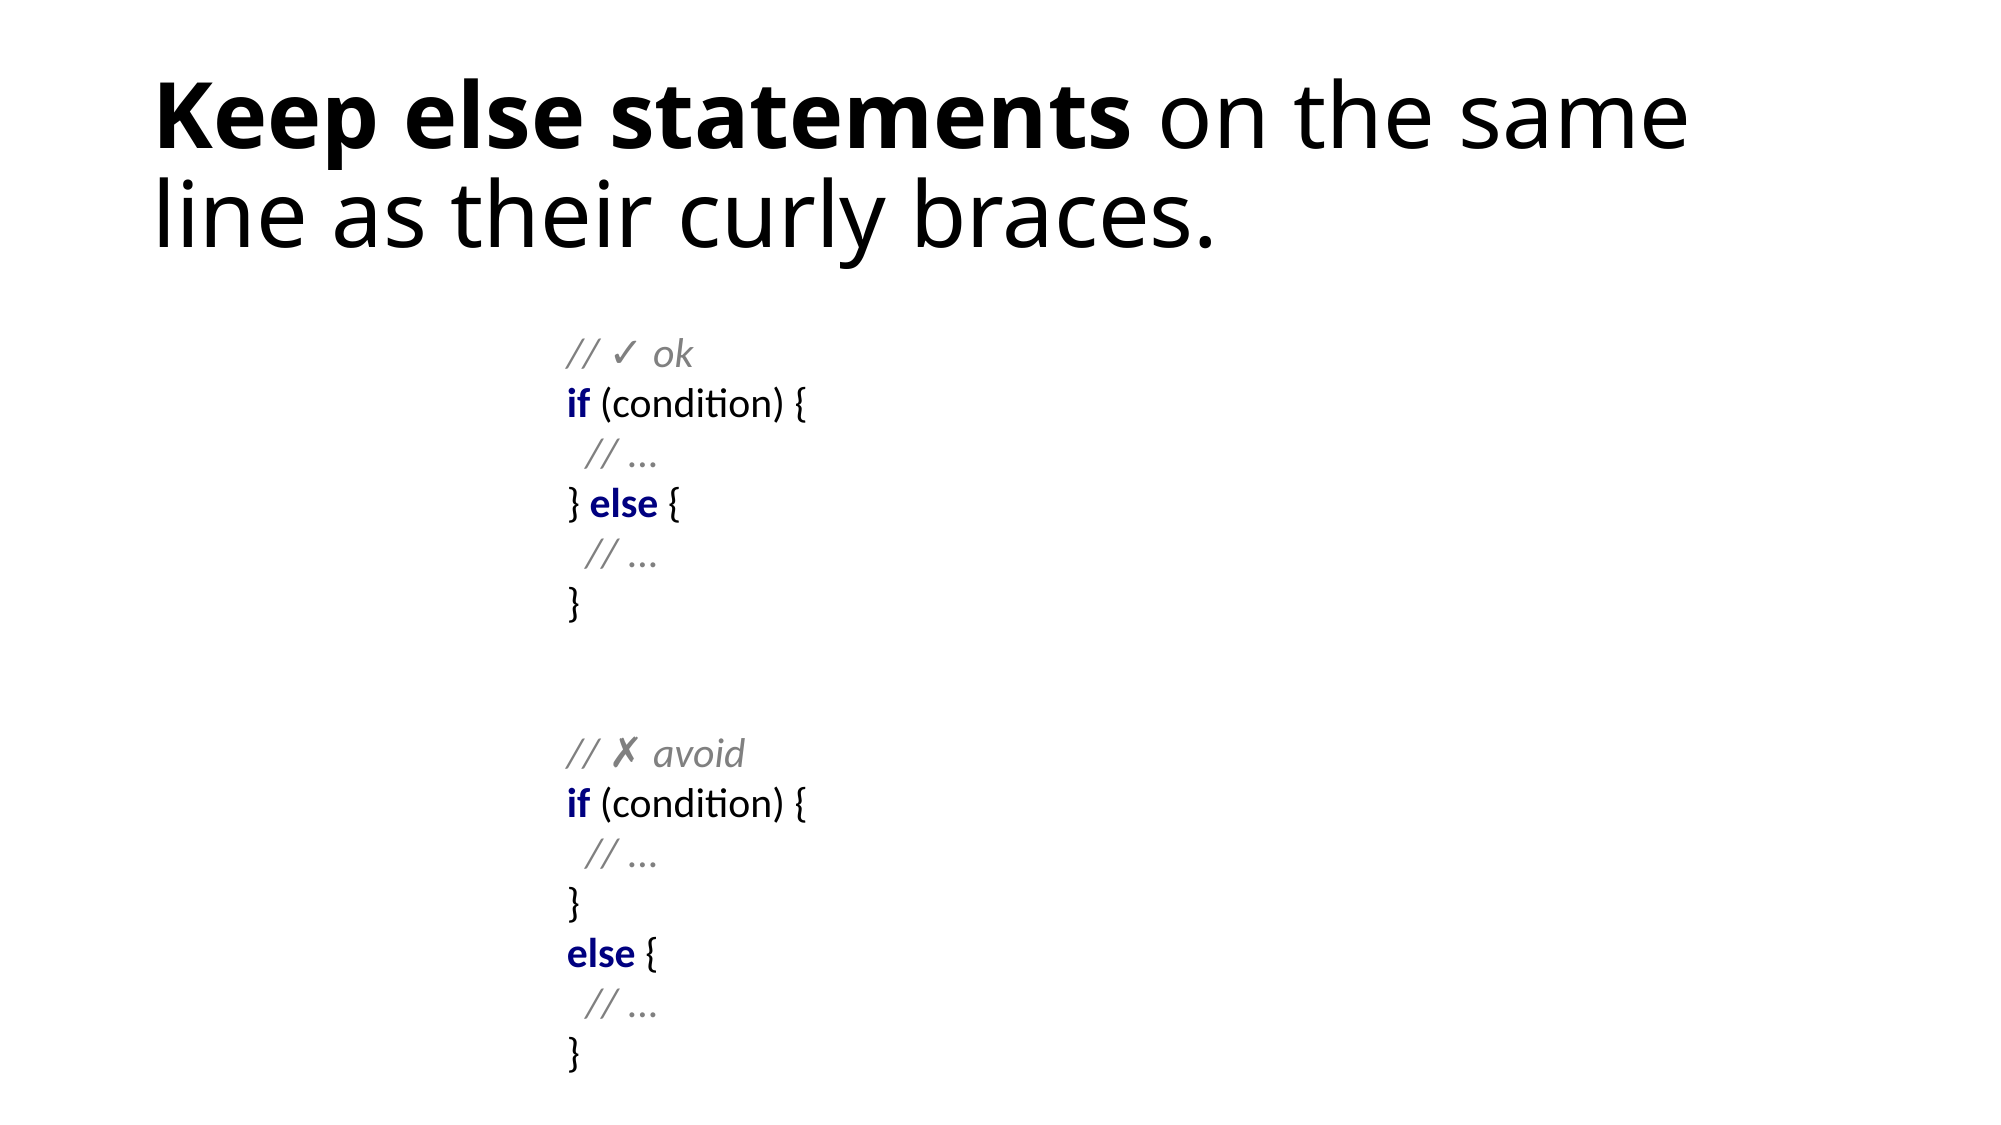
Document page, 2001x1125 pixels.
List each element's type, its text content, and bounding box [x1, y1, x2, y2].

title Keep else statements on the same line as their curly braces. [137, 59, 1863, 278]
text_box // ✓ ok if (condition) { // ... } else { // ... } // ✗ avoid if (condition) { // ... } else { // ... } [552, 318, 1553, 1084]
